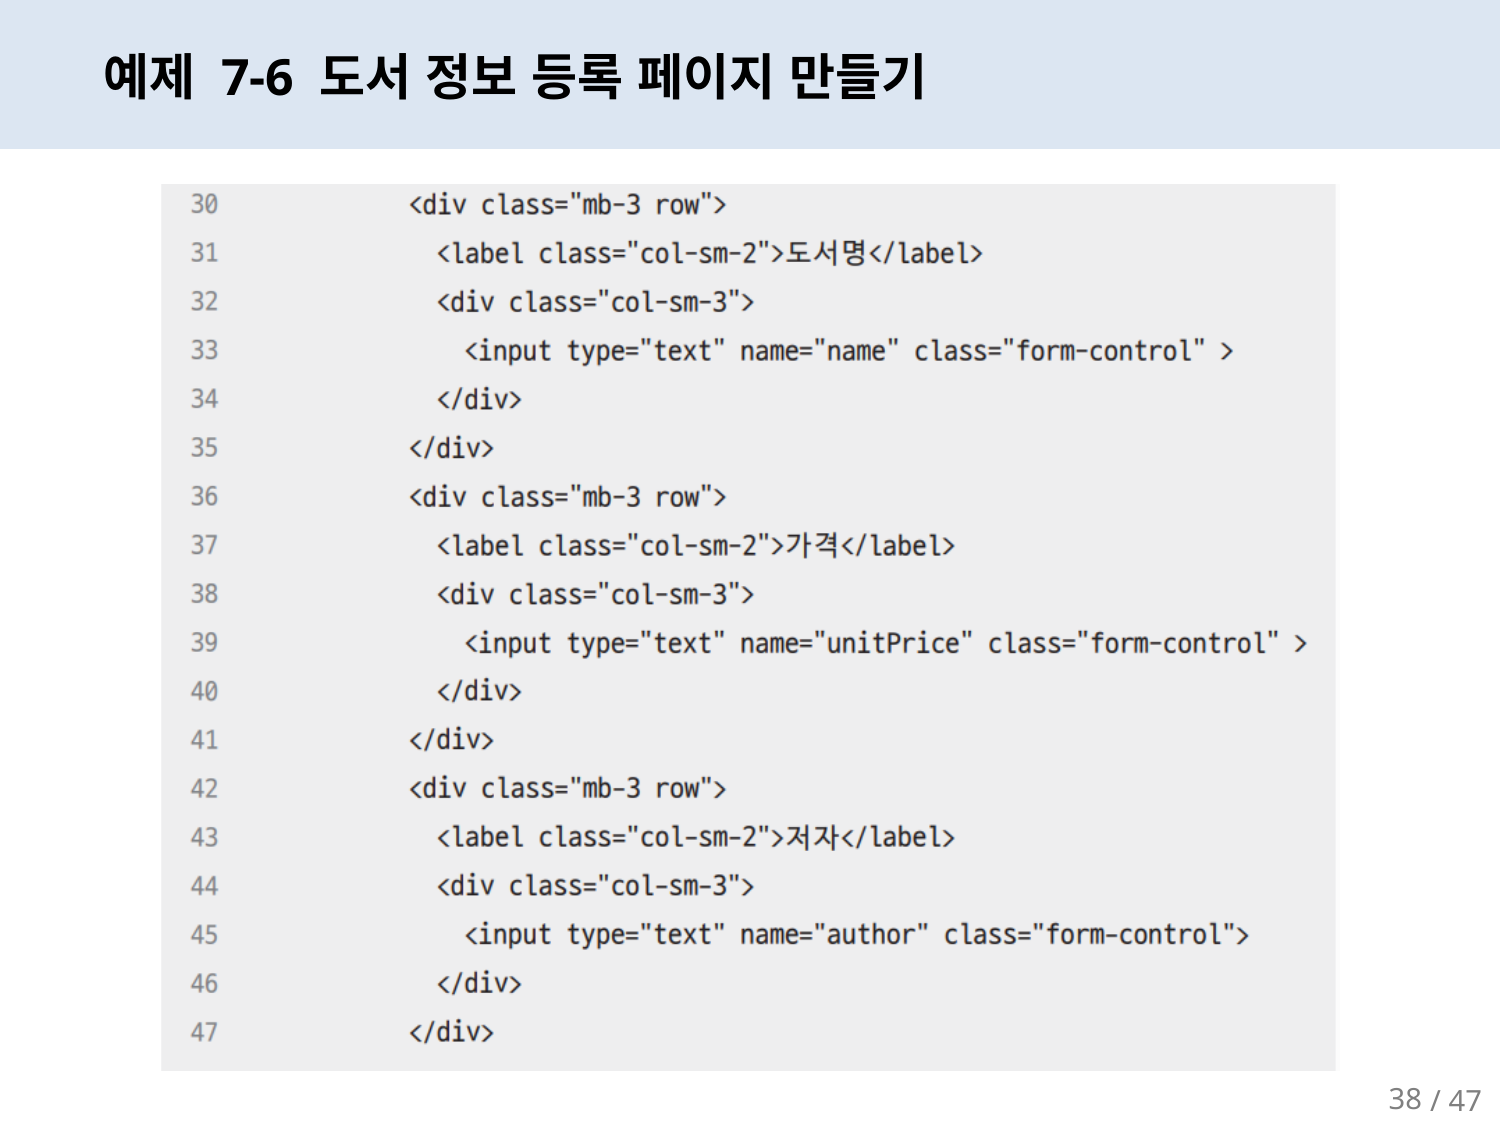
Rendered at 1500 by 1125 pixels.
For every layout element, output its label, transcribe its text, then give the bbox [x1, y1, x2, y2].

picture [160, 184, 1340, 1071]
title 예제 7-6 도서 정보 등록 페이지 만들기 [88, 30, 1211, 121]
